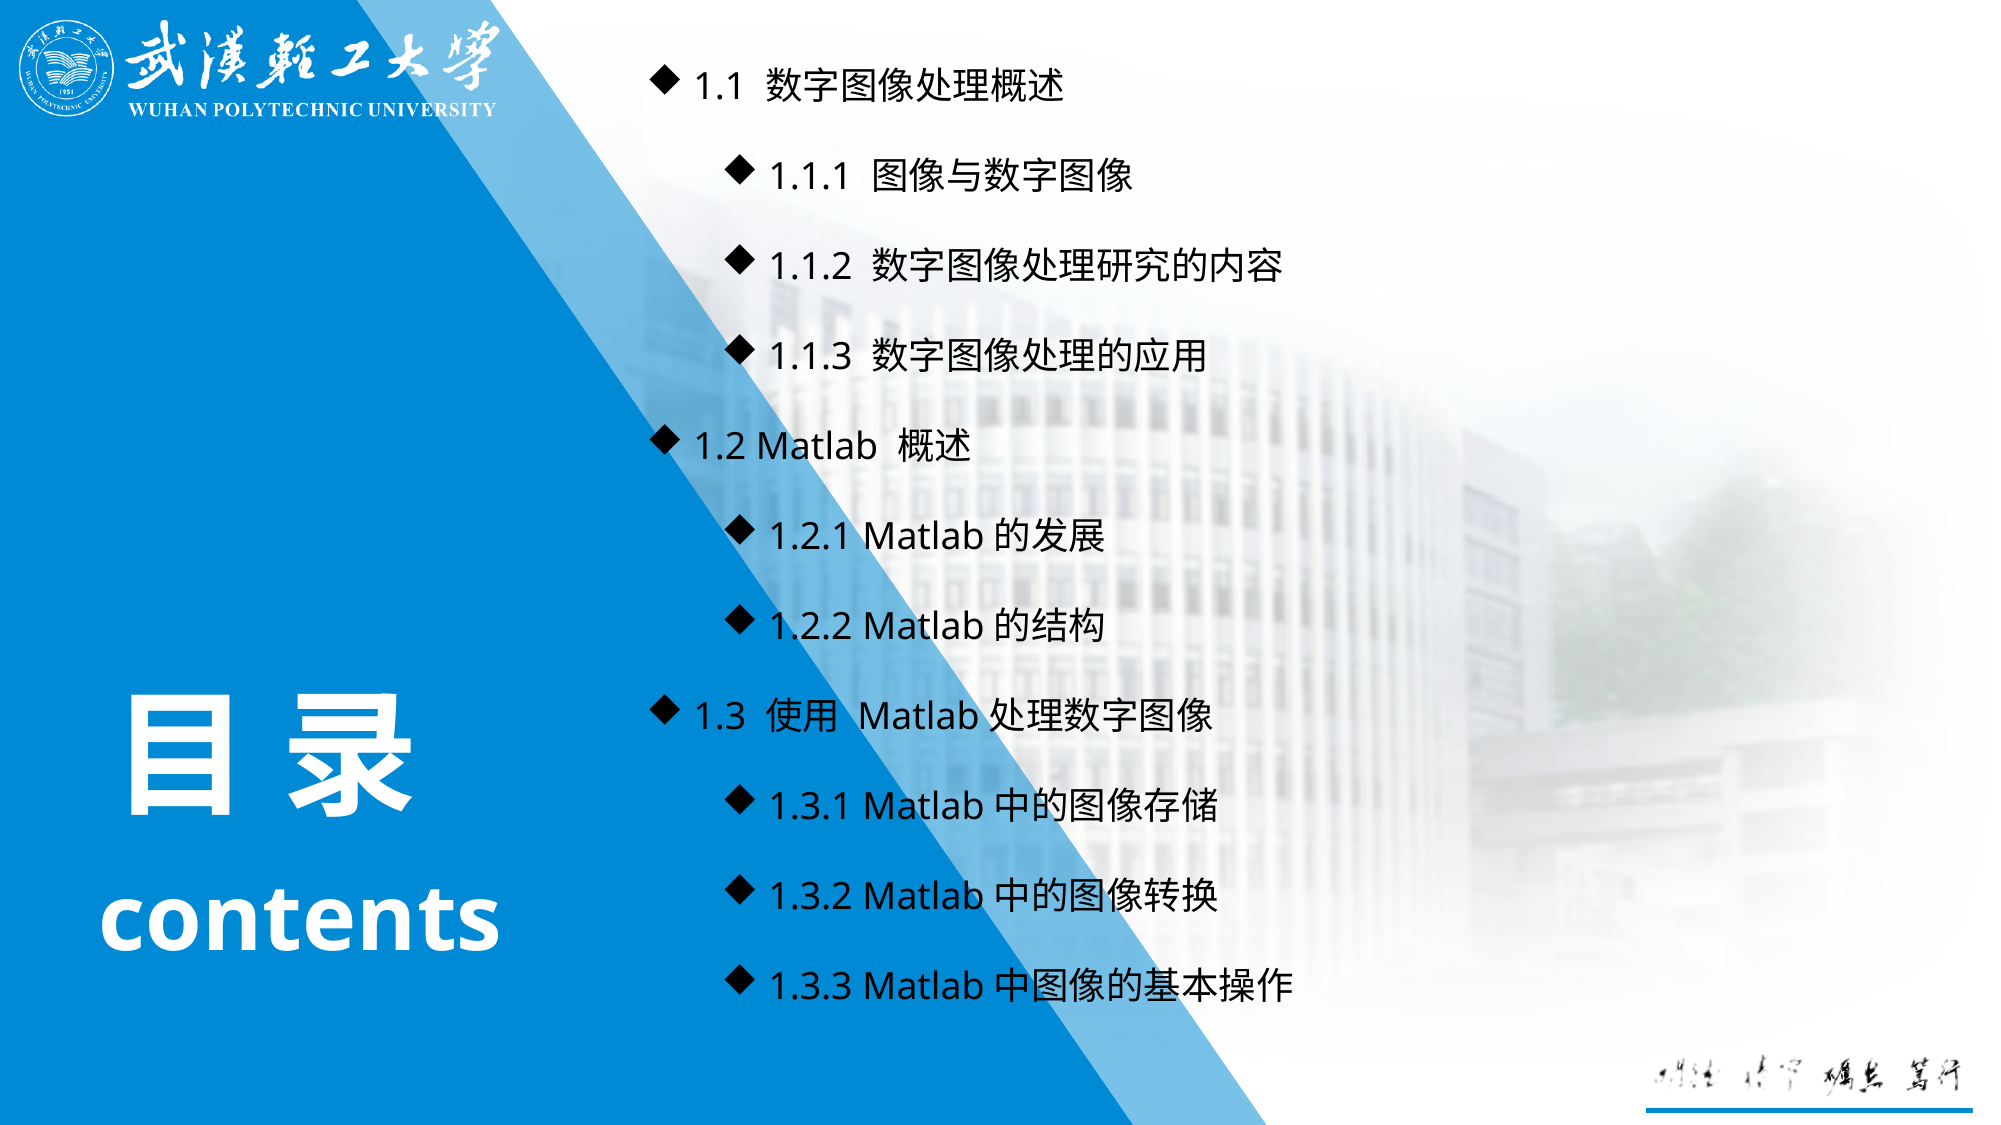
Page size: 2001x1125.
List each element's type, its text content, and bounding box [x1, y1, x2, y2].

text_box 1.1 数字图像处理概述 1.1.1 图像与数字图像 1.1.2 数字图像处理研究的内容 1.1.3 数字图像处理的应用 1.2 Matlab 概述 1.2.1 Matlab的发展 1.2.2 Matlab的结构 1.3 使用 Matlab处理数字图像 1.3.1 Matlab中的图像存储 1.3.2 Matlab中的图像转换 1.3.3 Matlab中图像的基本操作 [631, 54, 1860, 1015]
picture [1646, 1108, 1975, 1113]
